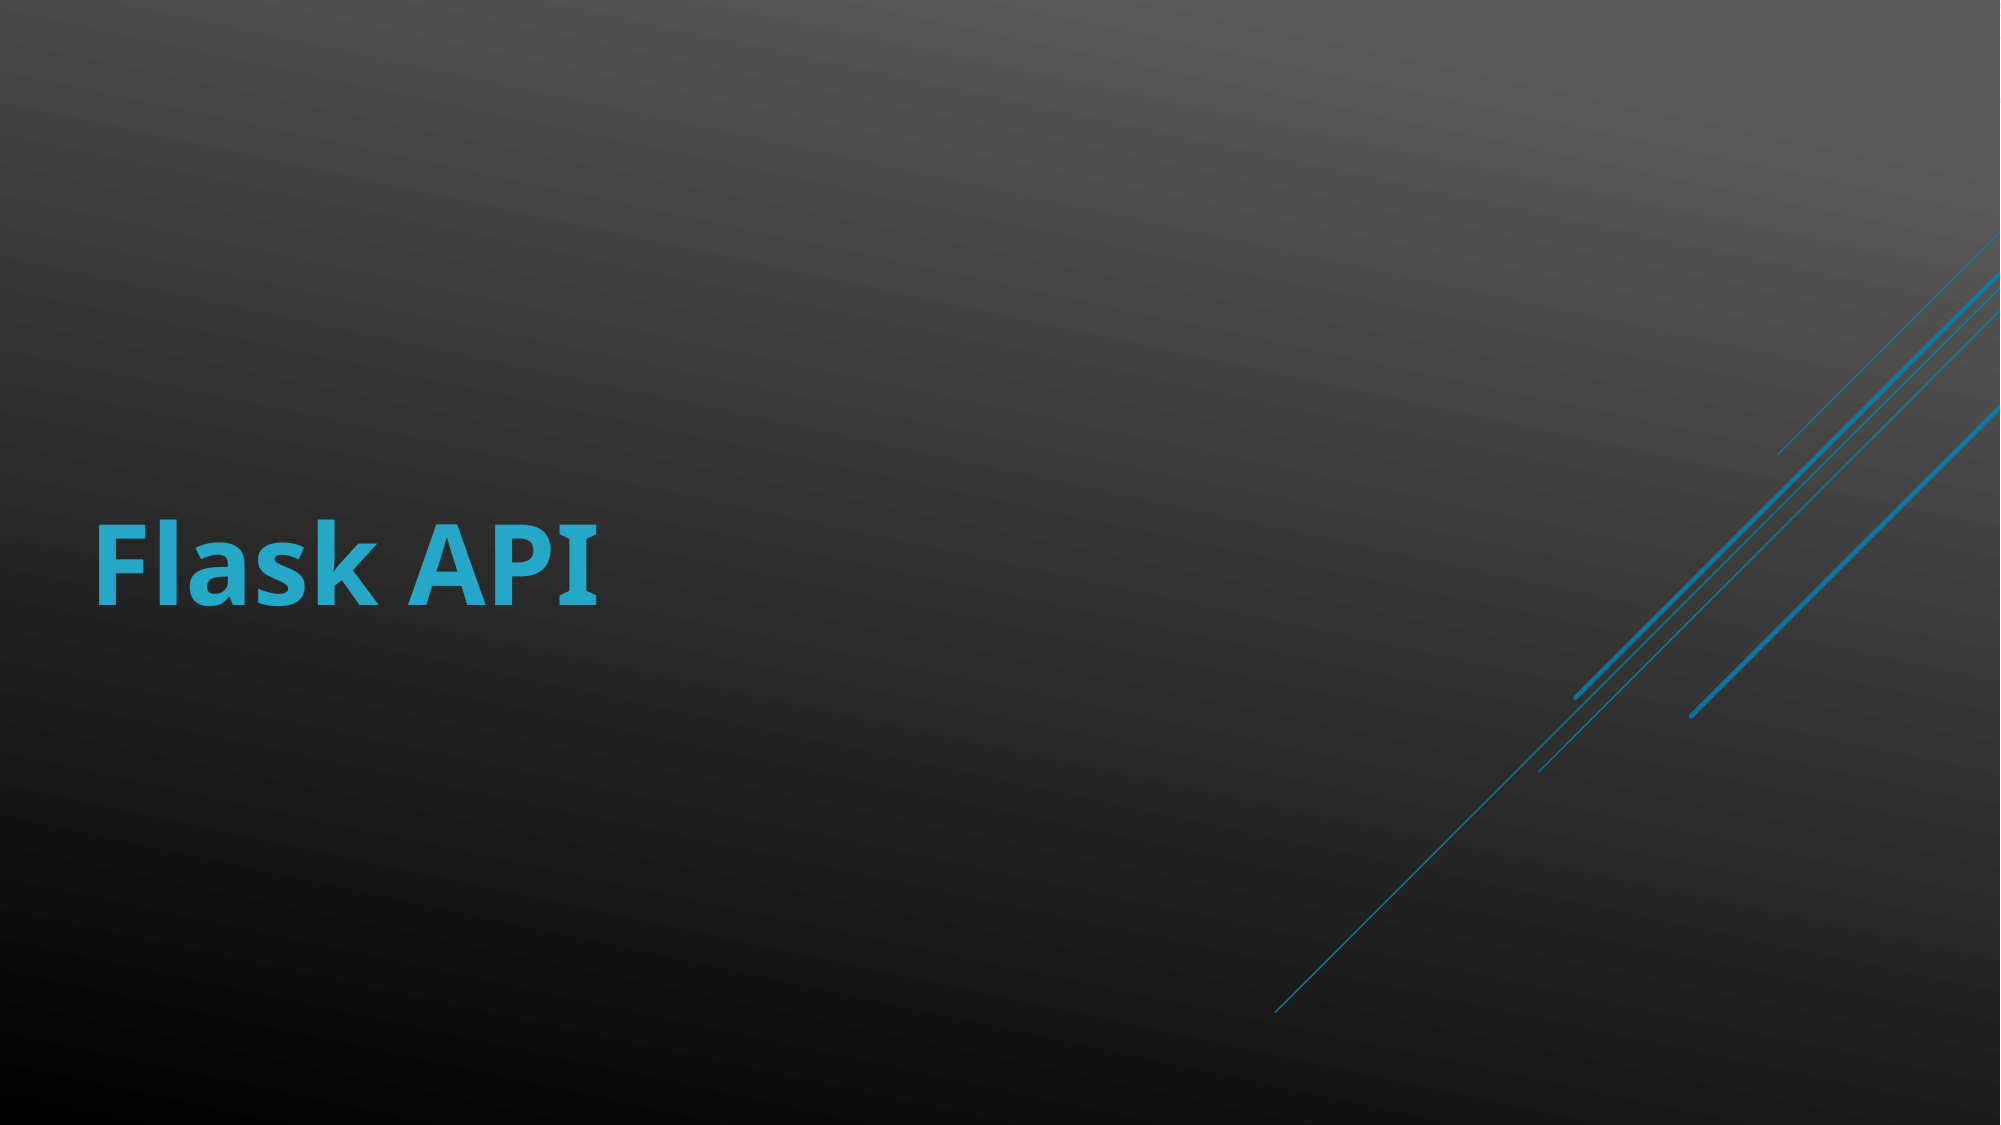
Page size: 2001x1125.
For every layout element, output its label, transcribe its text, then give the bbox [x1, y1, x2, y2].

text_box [1274, 232, 2000, 1013]
text_box [0, 0, 2000, 1125]
text_box Flask API [0, 485, 782, 636]
